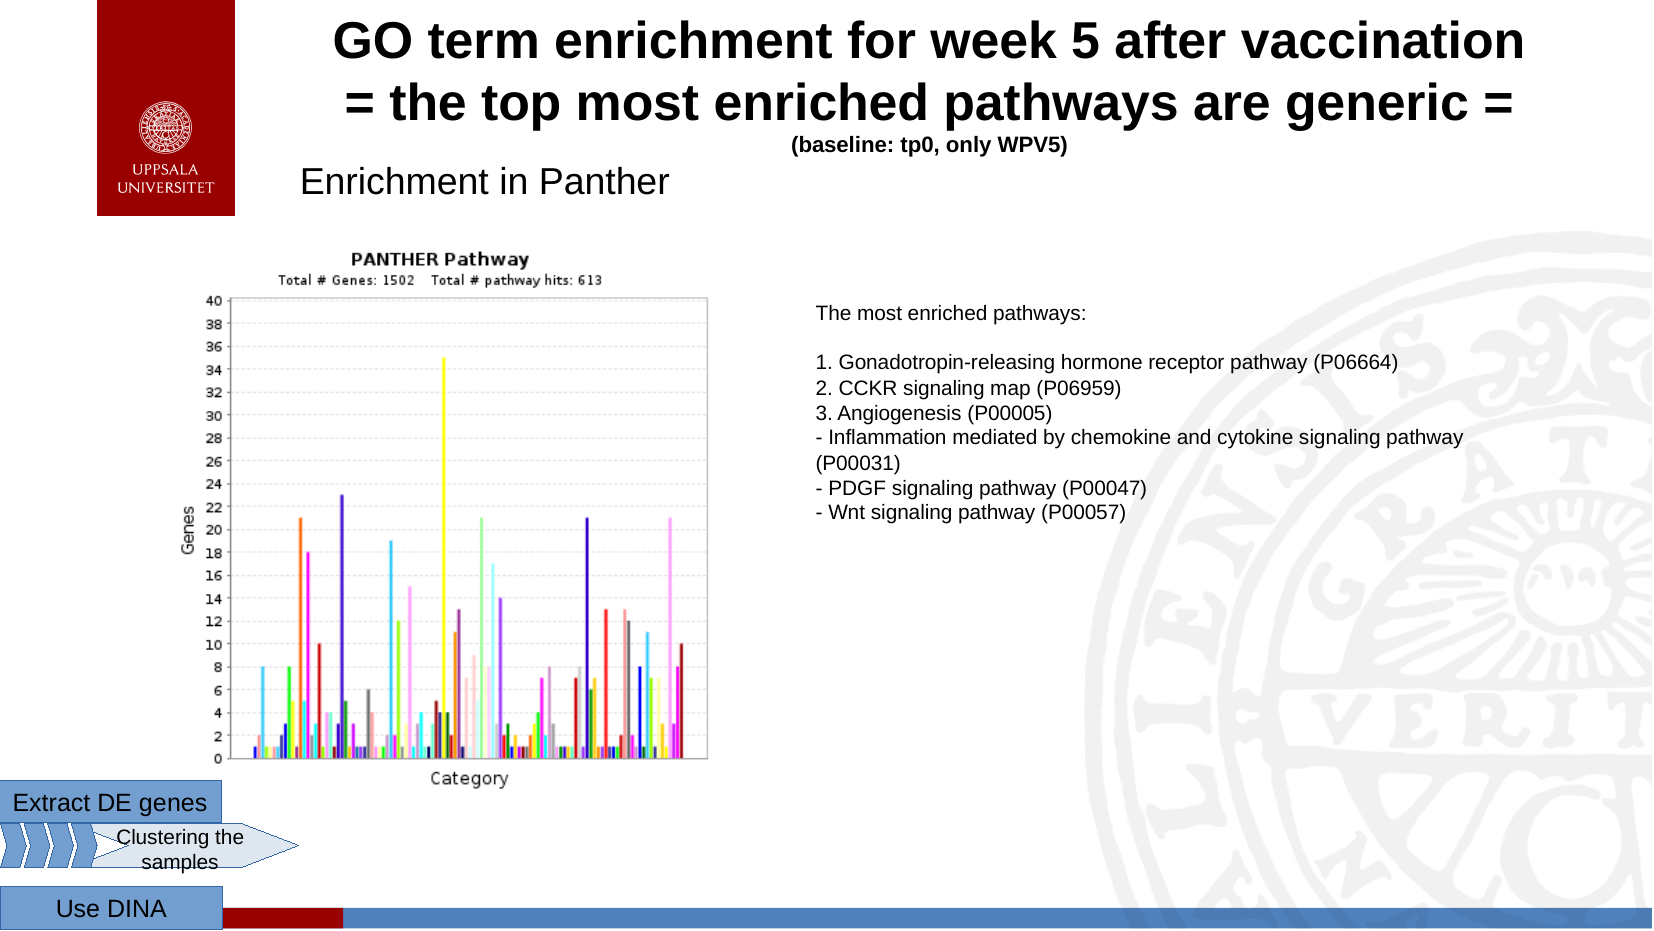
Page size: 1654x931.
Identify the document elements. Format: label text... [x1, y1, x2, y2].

text_box Enrichment in Panther [285, 158, 950, 246]
text_box The most enriched pathways: 1. Gonadotropin-releasing hormone receptor pathway (P06664) 2. CCKR signaling map (P06959) 3. Angiogenesis (P00005) - Inflammation mediated by chemokine and cytokine signaling pathway (P00031) - PDGF signaling pathway (P00047) - Wnt signaling pathway (P00057) [800, 291, 1506, 446]
text_box [47, 823, 74, 868]
text_box [292, 842, 299, 848]
text_box GO term enrichment for week 5 after vaccination = the top most enriched pathways are generic = (baseline: tp0, only WPV5) [224, 5, 1635, 158]
text_box [24, 823, 50, 868]
text_box [71, 823, 98, 868]
picture [162, 248, 718, 805]
text_box Clustering the samples [68, 816, 292, 877]
text_box Extract DE genes [0, 780, 222, 823]
picture [97, 0, 235, 216]
text_box [0, 823, 27, 868]
text_box Use DINA [0, 886, 223, 930]
